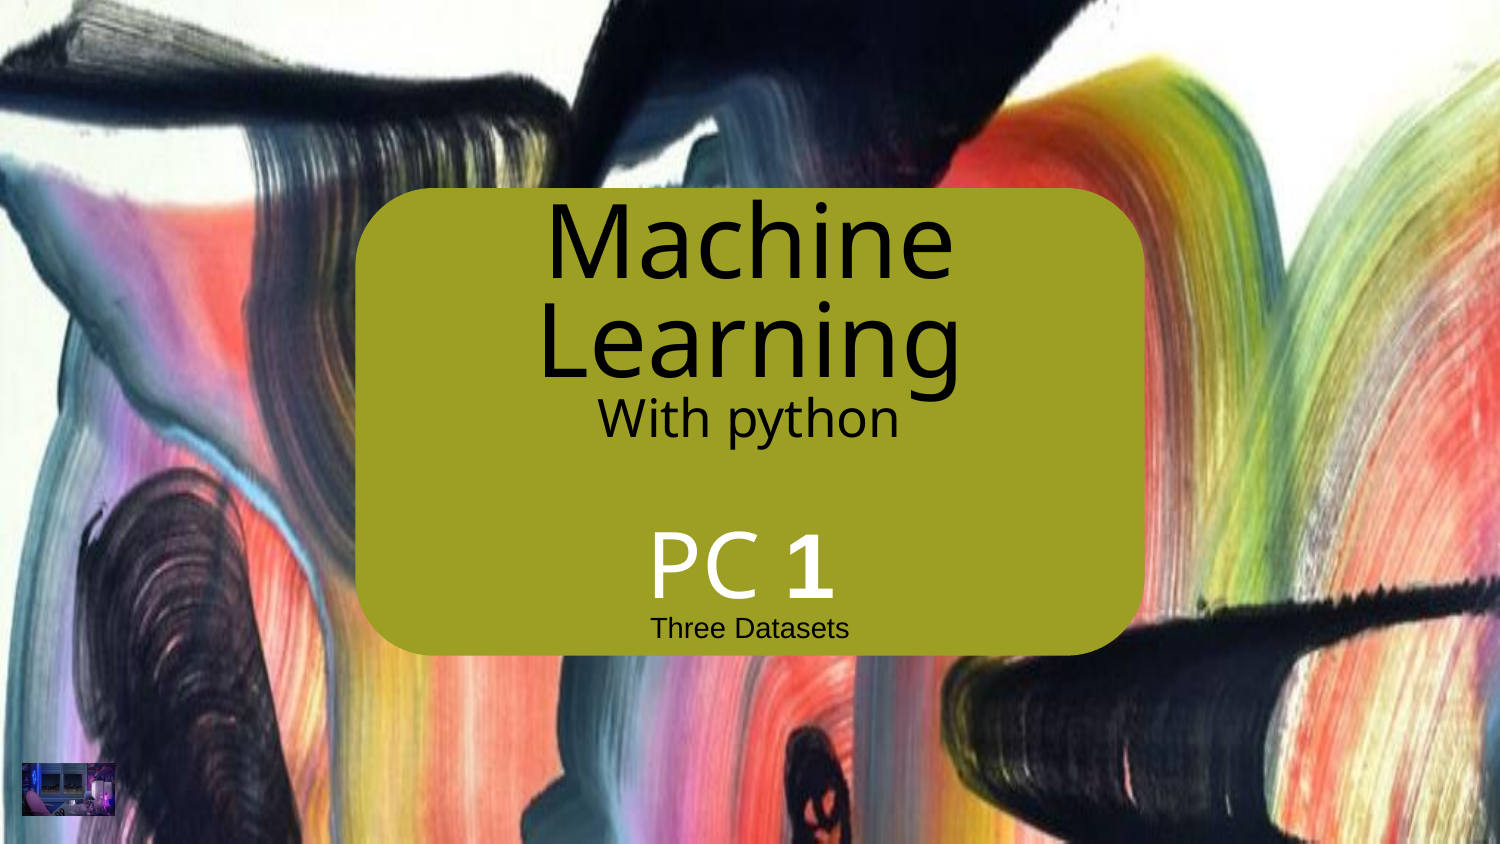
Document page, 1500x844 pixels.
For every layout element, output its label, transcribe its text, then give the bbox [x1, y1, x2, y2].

picture [0, 0, 1500, 844]
text_box Machine Learning With python PC 1 Three Datasets [355, 188, 1145, 656]
